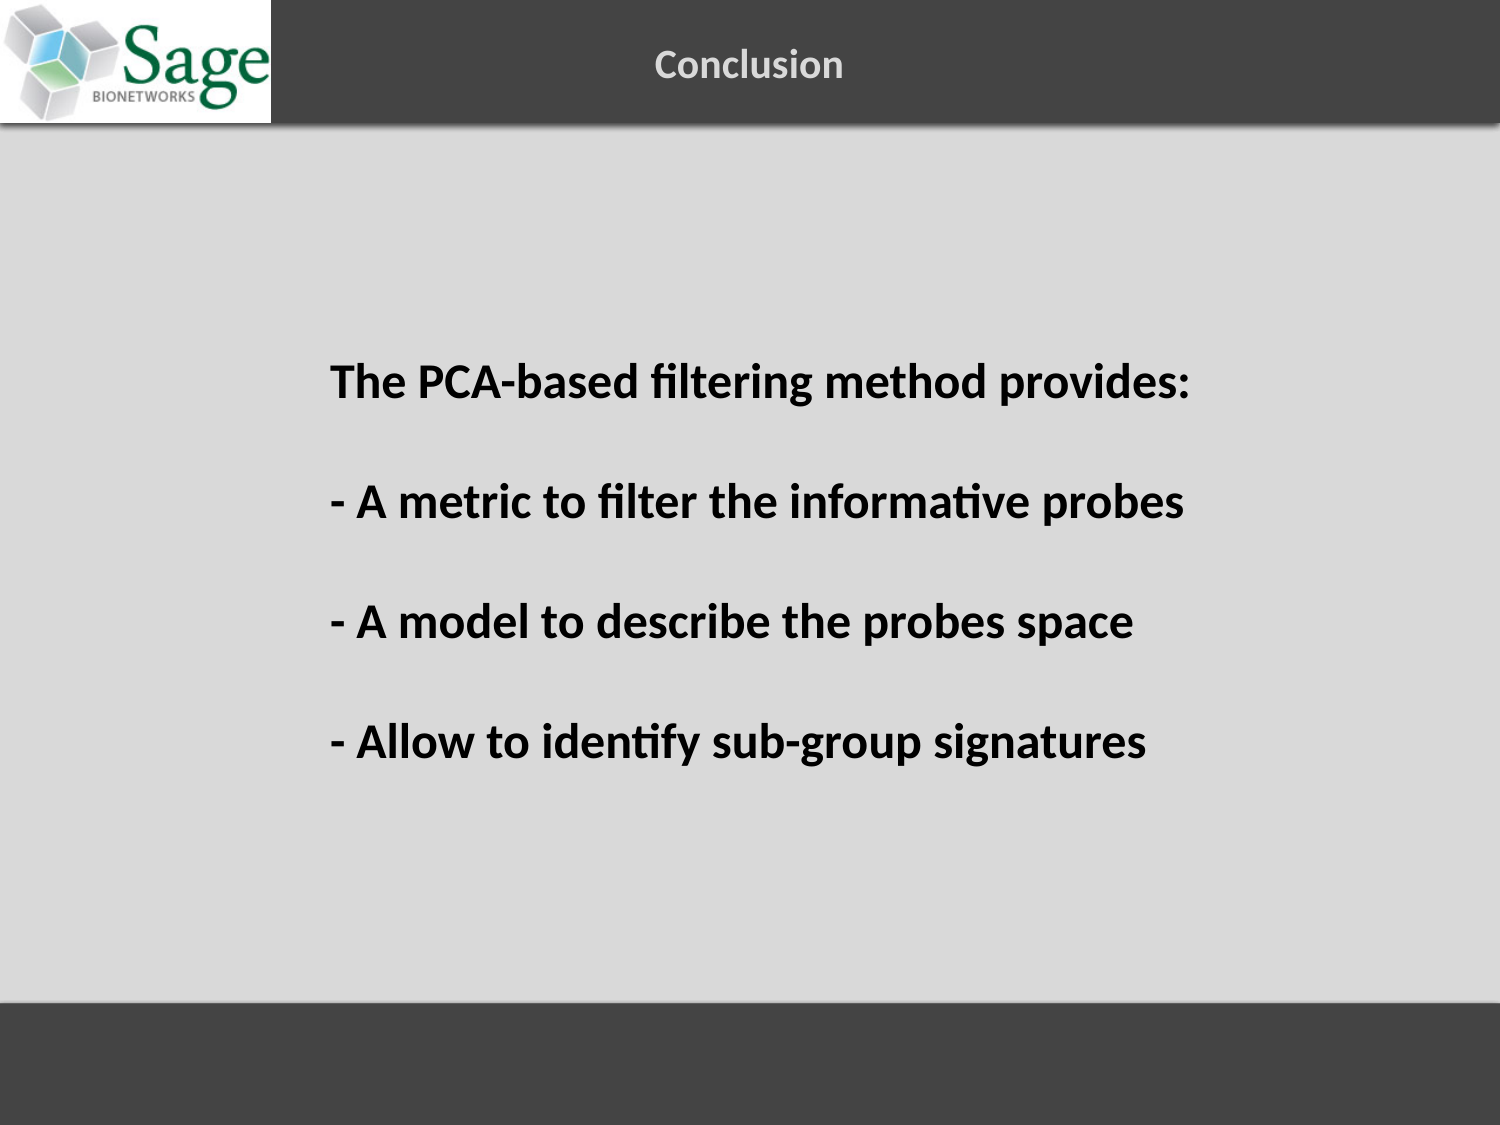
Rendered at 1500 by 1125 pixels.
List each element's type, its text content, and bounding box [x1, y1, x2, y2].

text_box The PCA-based filtering method provides: - A metric to filter the informative probes - A model to describe the probes space - Allow to identify sub-group signatures [315, 340, 1207, 776]
picture [0, 0, 271, 123]
text_box Conclusion [328, 29, 1171, 95]
